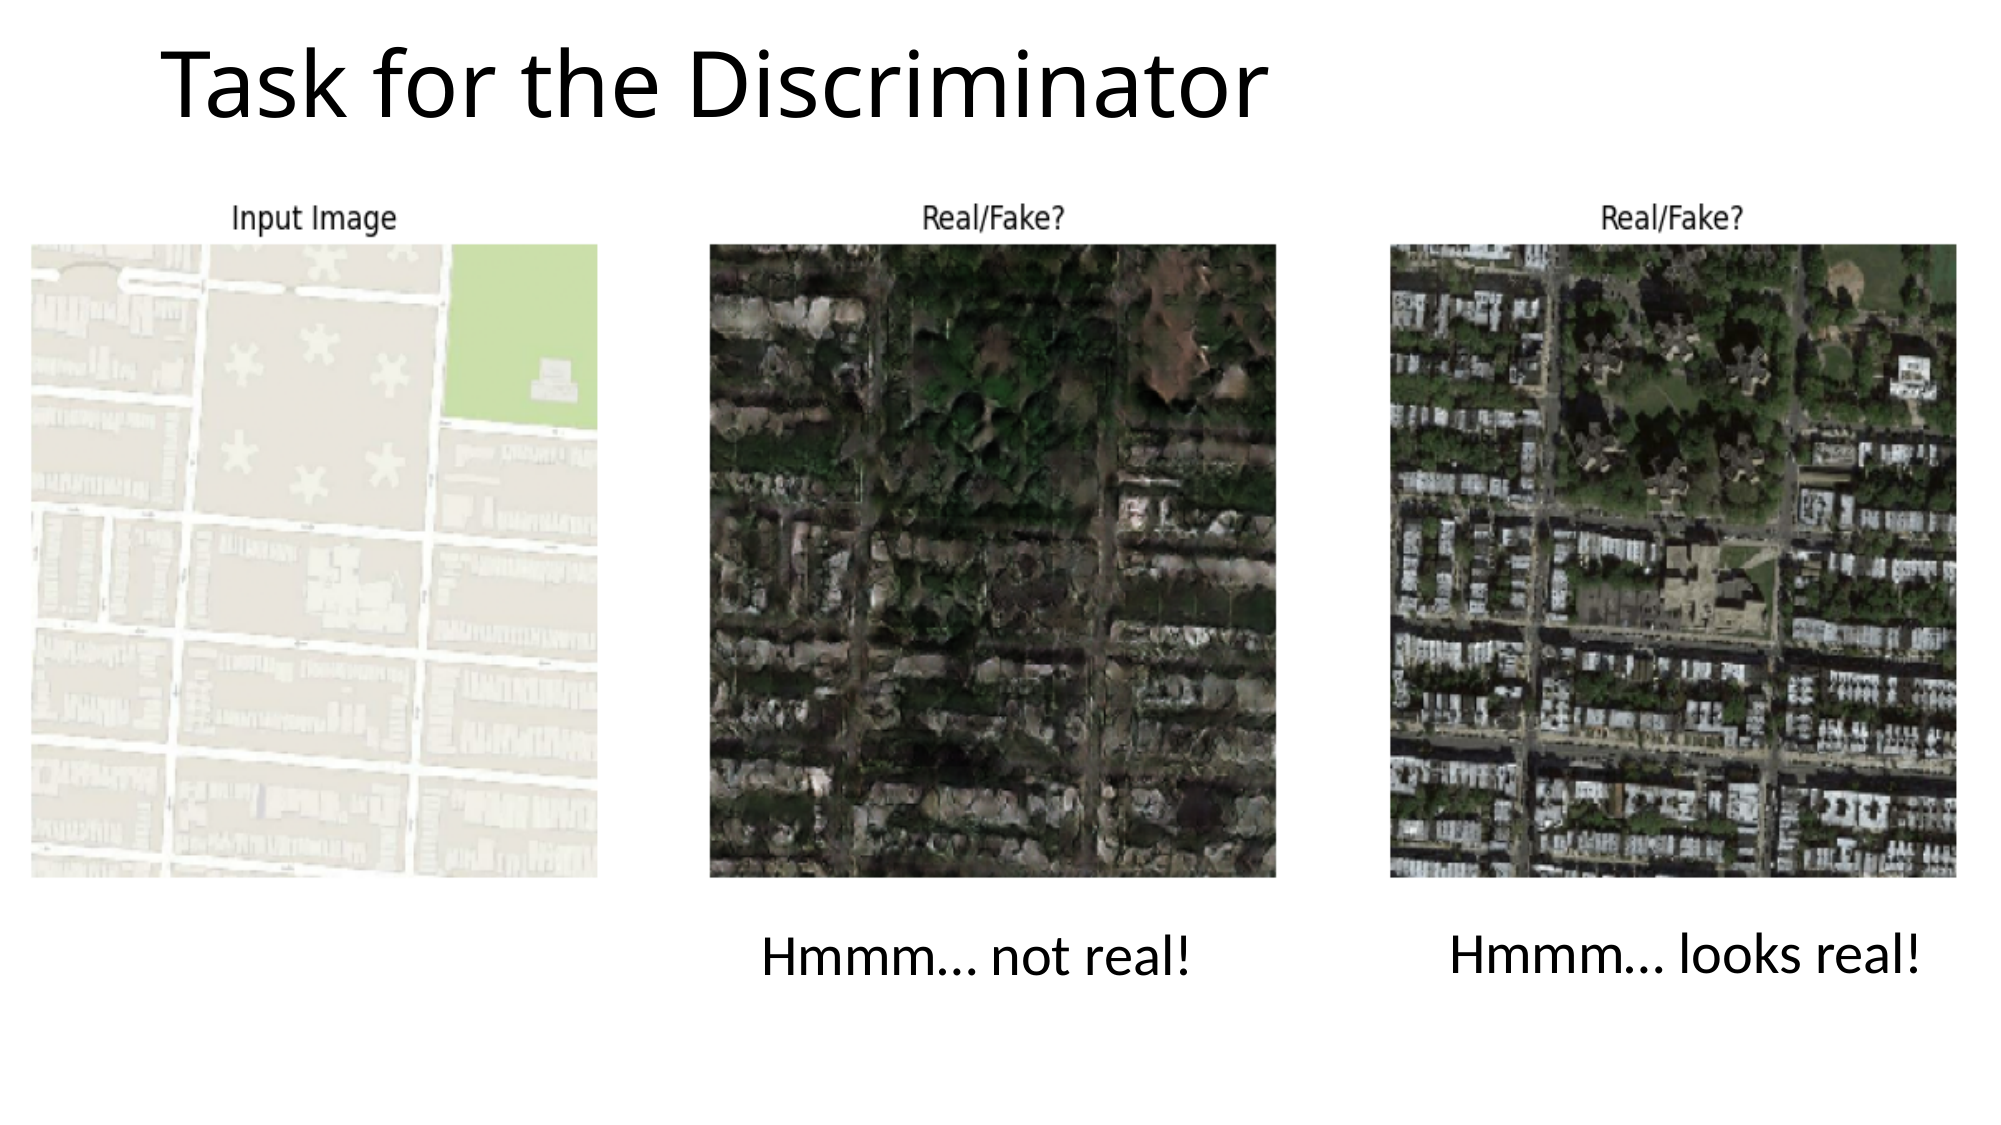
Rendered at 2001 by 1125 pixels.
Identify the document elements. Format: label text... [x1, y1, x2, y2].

picture [15, 191, 1965, 891]
text_box Hmmm… not real! [746, 910, 1254, 995]
text_box Task for the Discriminator [145, 2, 1871, 172]
text_box Hmmm… looks real! [1434, 907, 1964, 993]
